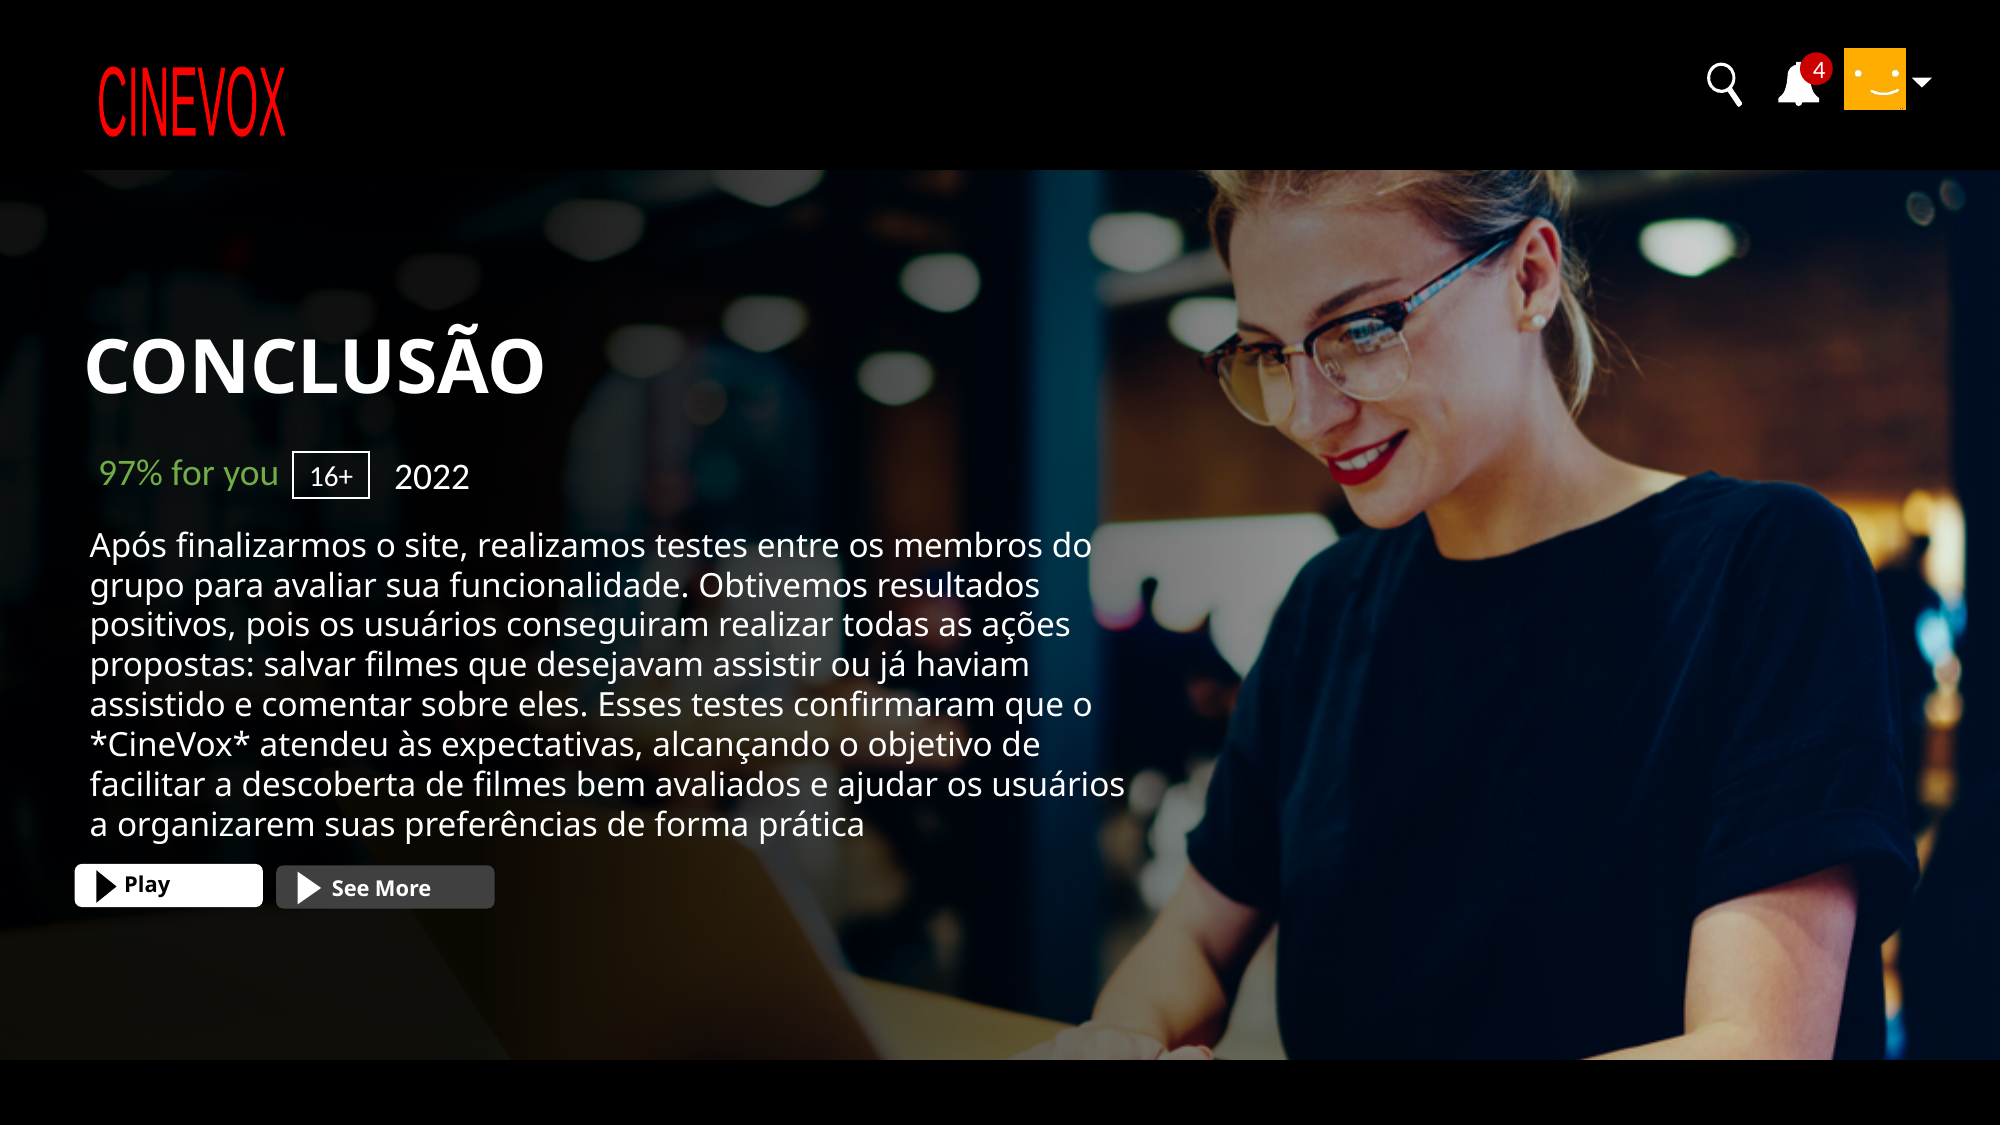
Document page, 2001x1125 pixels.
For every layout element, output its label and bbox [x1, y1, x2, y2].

text_box [74, 261, 1346, 908]
text_box [1706, 47, 1933, 110]
picture [0, 170, 2000, 1061]
